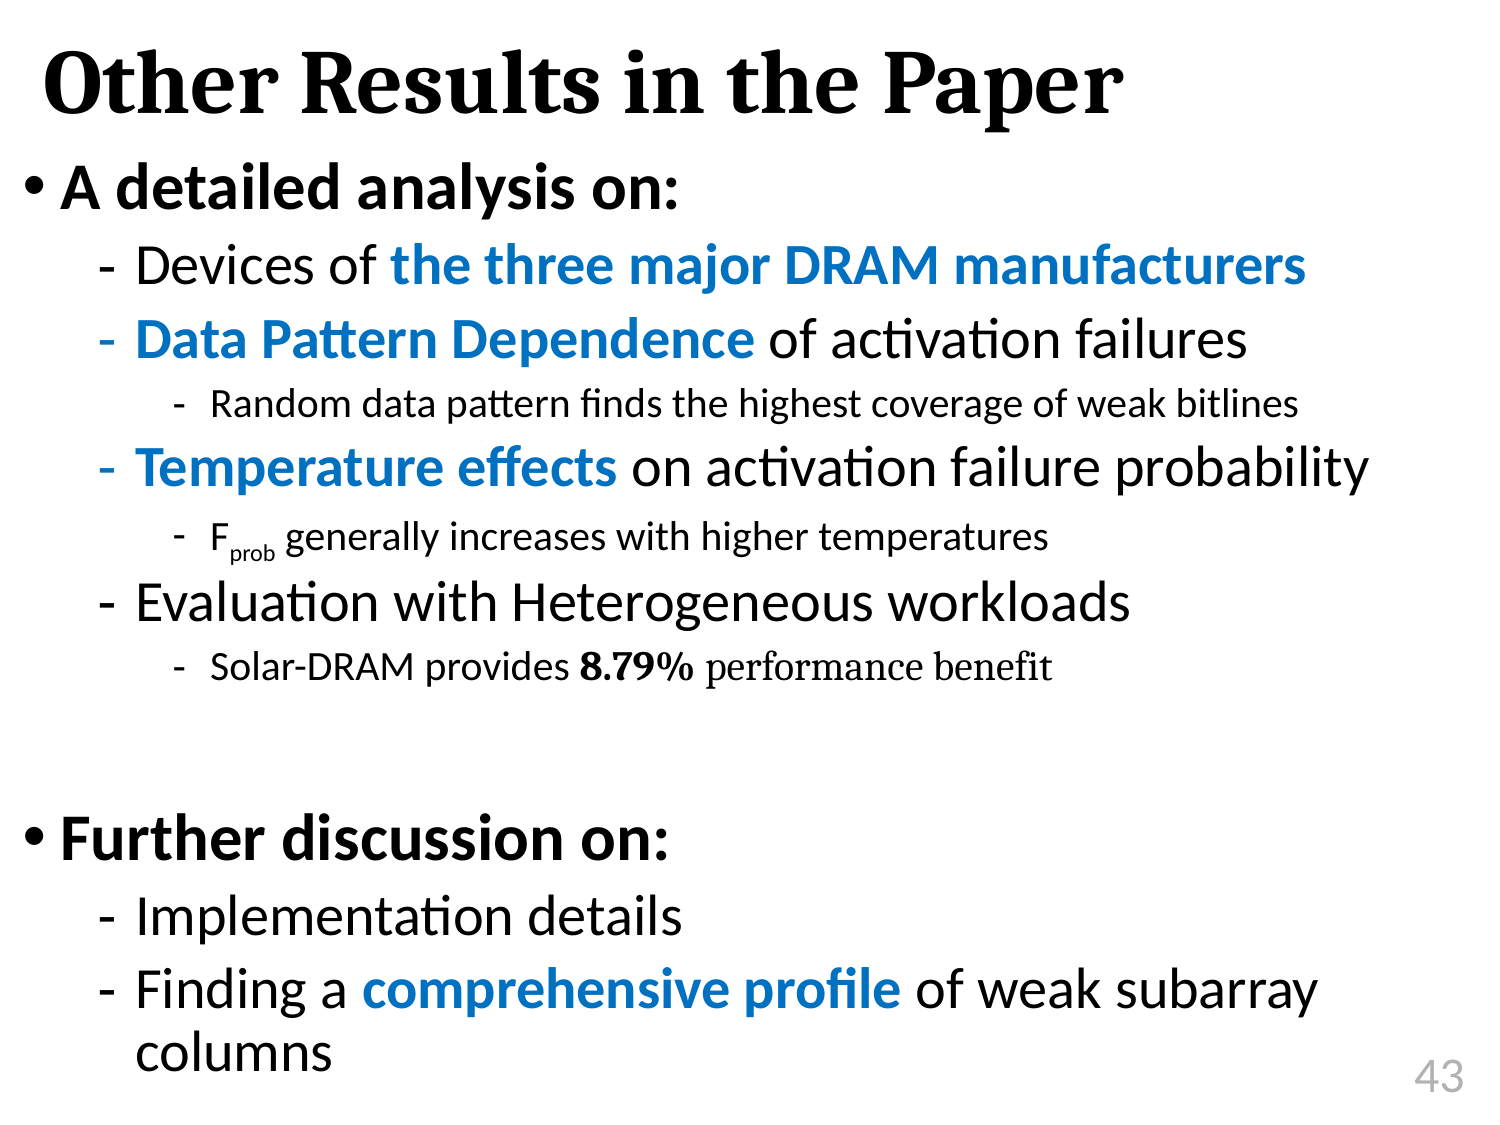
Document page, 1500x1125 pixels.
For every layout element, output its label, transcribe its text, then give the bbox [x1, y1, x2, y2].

list A detailed analysis on: Devices of the three major DRAM manufacturers Data Pattern Dependence of activation failures Random data pattern finds the highest coverage of weak bitlines Temperature effects on activation failure probability Fprob generally increases with higher temperatures Evaluation with Heterogeneous workloads Solar-DRAM provides 8.79% performance benefit Further discussion on: Implementation details Finding a comprehensive profile of weak subarray columns [7, 144, 1496, 1125]
text_box Other Results in the Paper [28, 23, 1457, 145]
slide_number 43 [1059, 1042, 1480, 1103]
